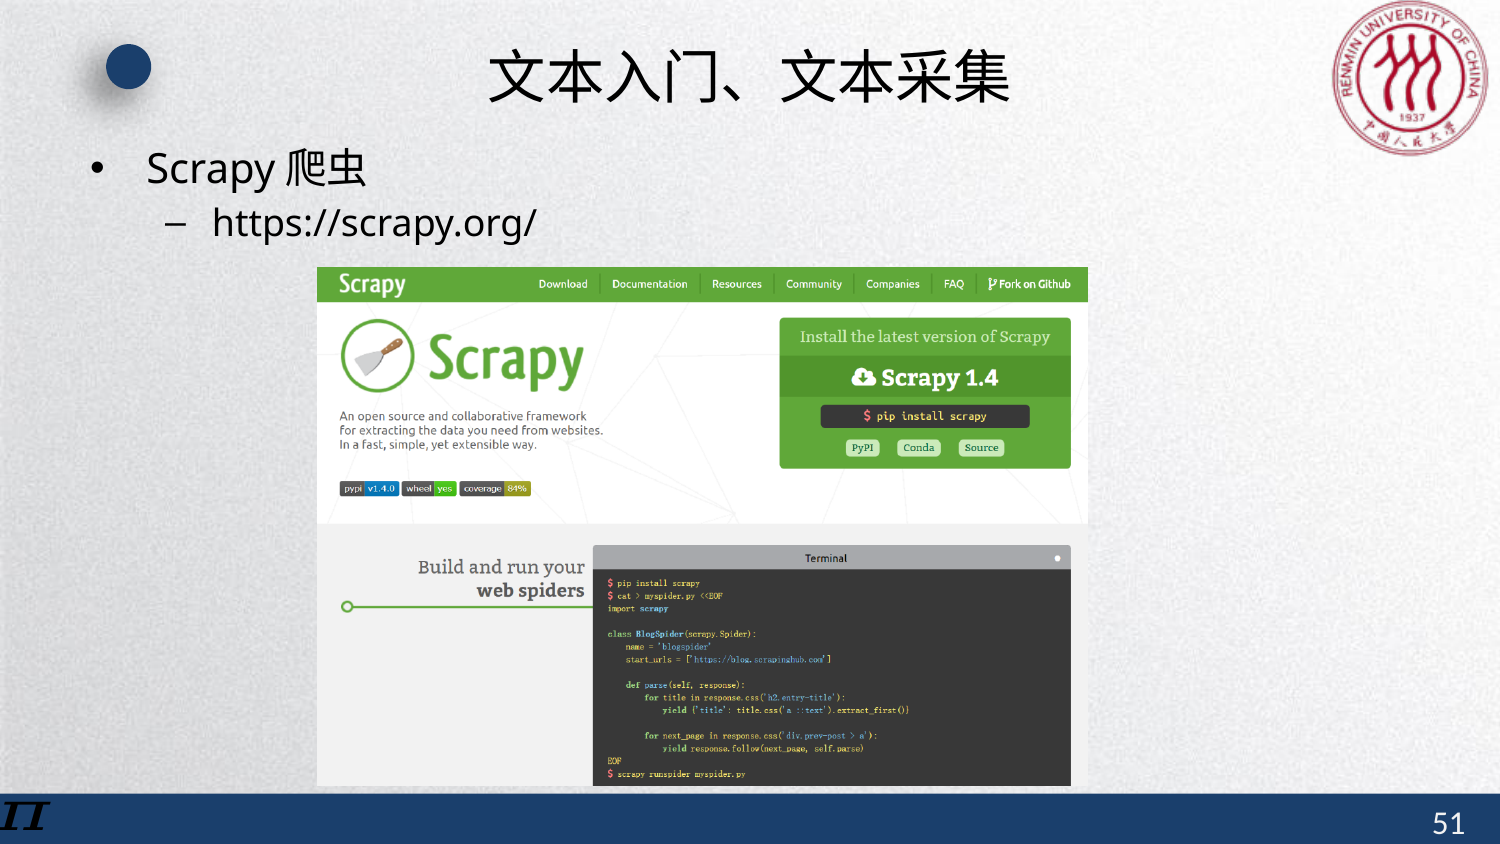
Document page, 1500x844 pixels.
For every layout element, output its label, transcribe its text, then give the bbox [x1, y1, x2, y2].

picture [0, 0, 1500, 793]
title 文本入门、文本采集 [75, 33, 1425, 116]
list Scrapy爬虫 https://scrapy.org/ [75, 134, 1425, 781]
